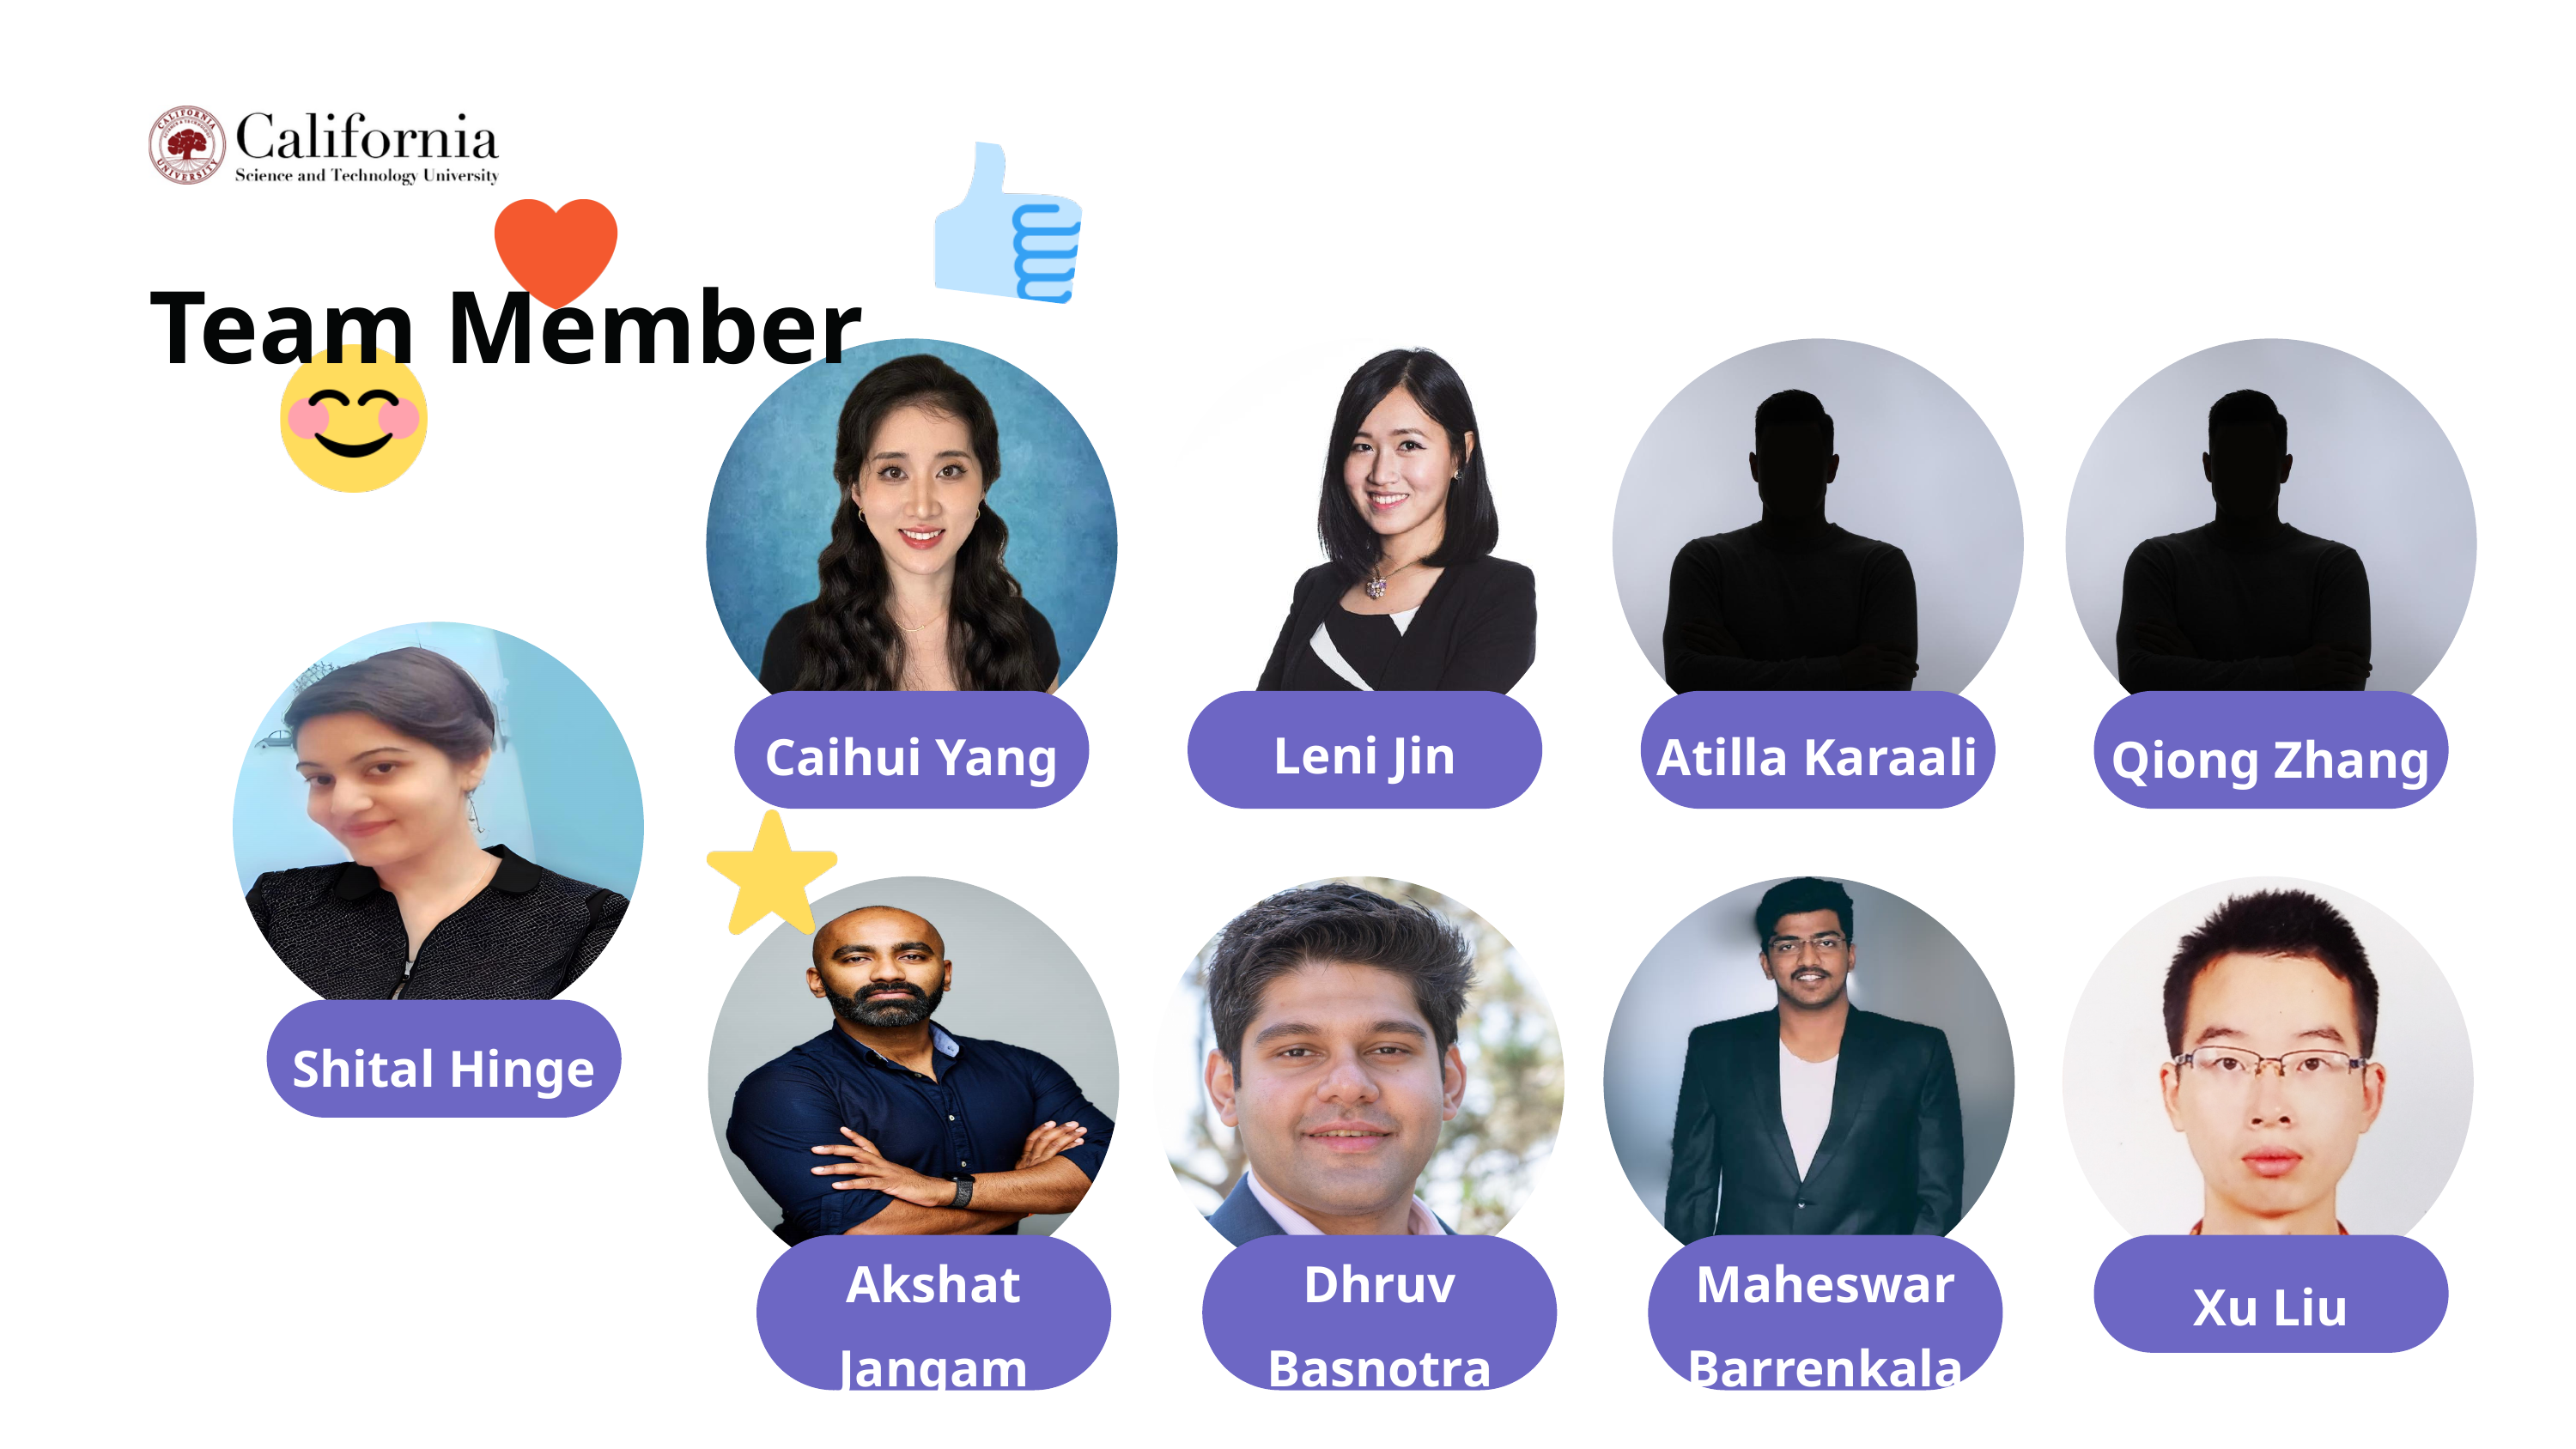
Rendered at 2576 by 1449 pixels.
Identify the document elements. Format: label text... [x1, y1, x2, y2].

picture [232, 621, 645, 1034]
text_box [1612, 338, 2025, 822]
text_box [2093, 1215, 2449, 1373]
text_box [494, 199, 618, 215]
text_box [149, 105, 500, 185]
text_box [2065, 338, 2477, 825]
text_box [706, 338, 1118, 822]
text_box [706, 828, 838, 876]
text_box Dhruv Basnotra [1202, 1294, 1558, 1410]
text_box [1648, 1215, 2003, 1410]
text_box Team Member [149, 215, 964, 384]
text_box [280, 384, 428, 493]
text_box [756, 1215, 1112, 1410]
picture [1603, 876, 2015, 1288]
picture [1152, 876, 1565, 1288]
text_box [266, 976, 622, 1134]
text_box [930, 136, 1090, 305]
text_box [1158, 338, 1571, 820]
picture [2062, 876, 2475, 1288]
picture [708, 876, 1120, 1288]
